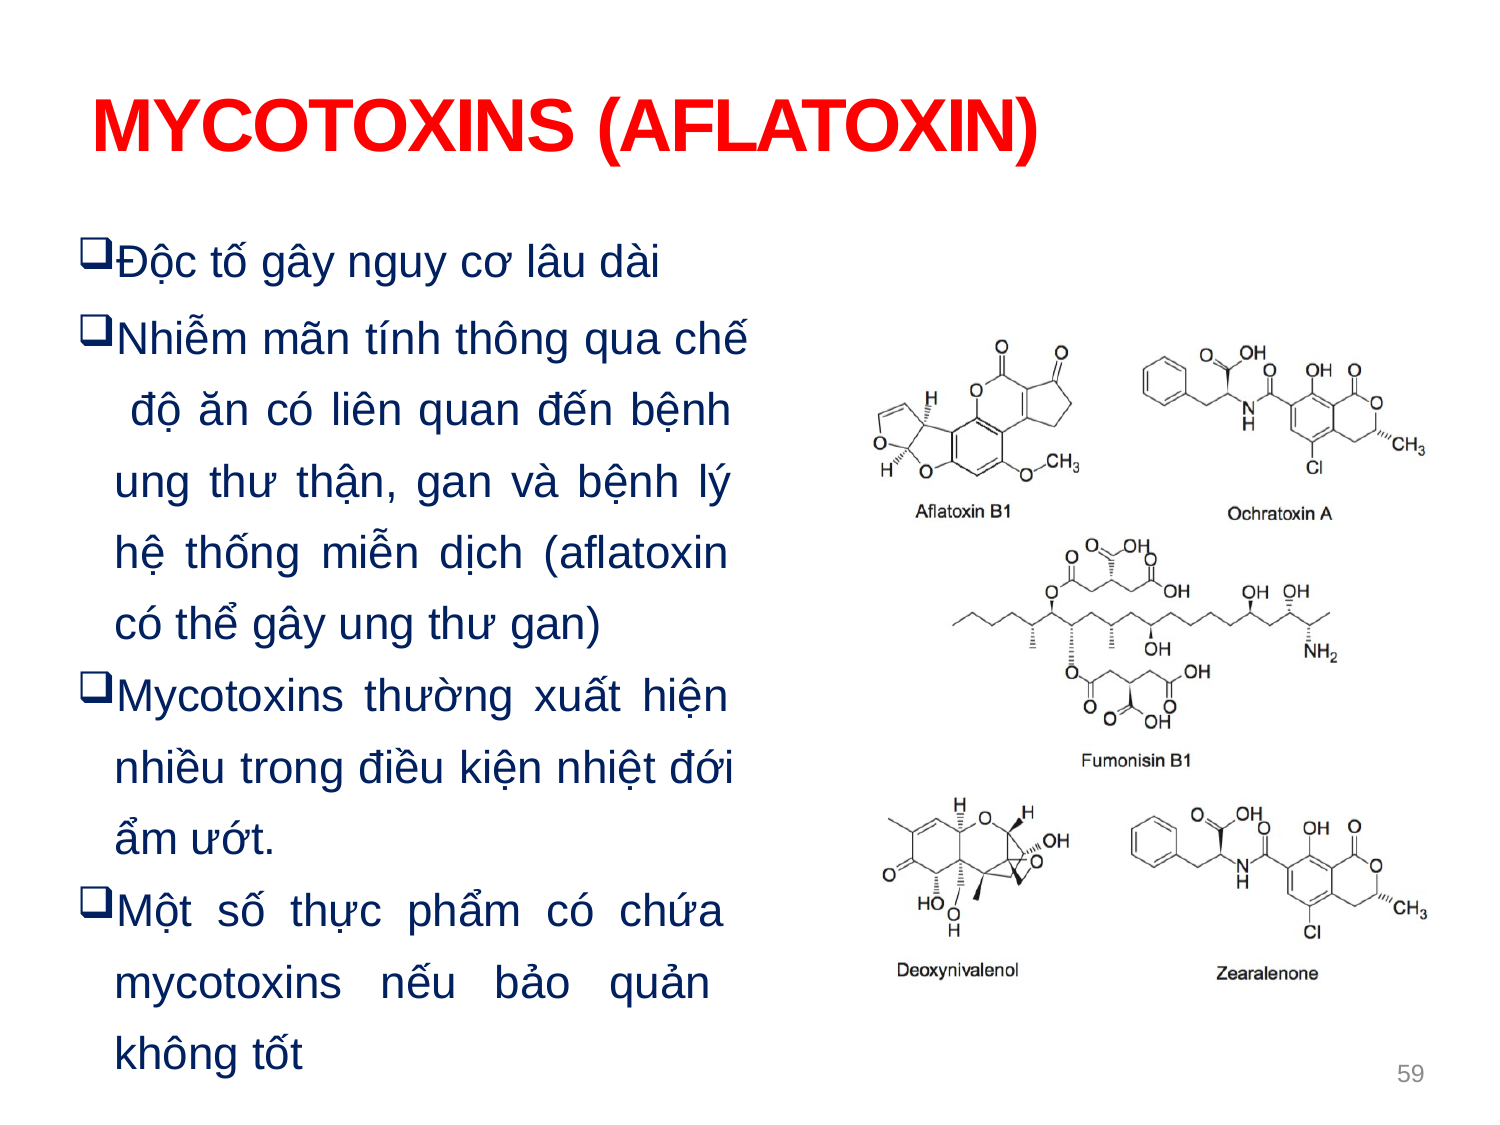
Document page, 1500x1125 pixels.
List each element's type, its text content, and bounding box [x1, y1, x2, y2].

slide_number 59 [1379, 1050, 1426, 1095]
text_box [785, 314, 1490, 997]
title MYCOTOXINS (AFLATOXIN) [87, 25, 1043, 217]
text_box Độc tố gây nguy cơ lâu dài Nhiễm mãn tính thông qua chế độ ăn có liên quan đến bệnh ung thư thận, gan và bệnh lý hệ thống miễn dịch (aflatoxin có thể gây ung thư gan) Mycotoxins thường xuất hiện nhiều trong điều kiện nhiệt đới ẩm ướt. Một số thực phẩm có chứa mycotoxins nếu bảo quản không tốt [75, 213, 751, 1079]
